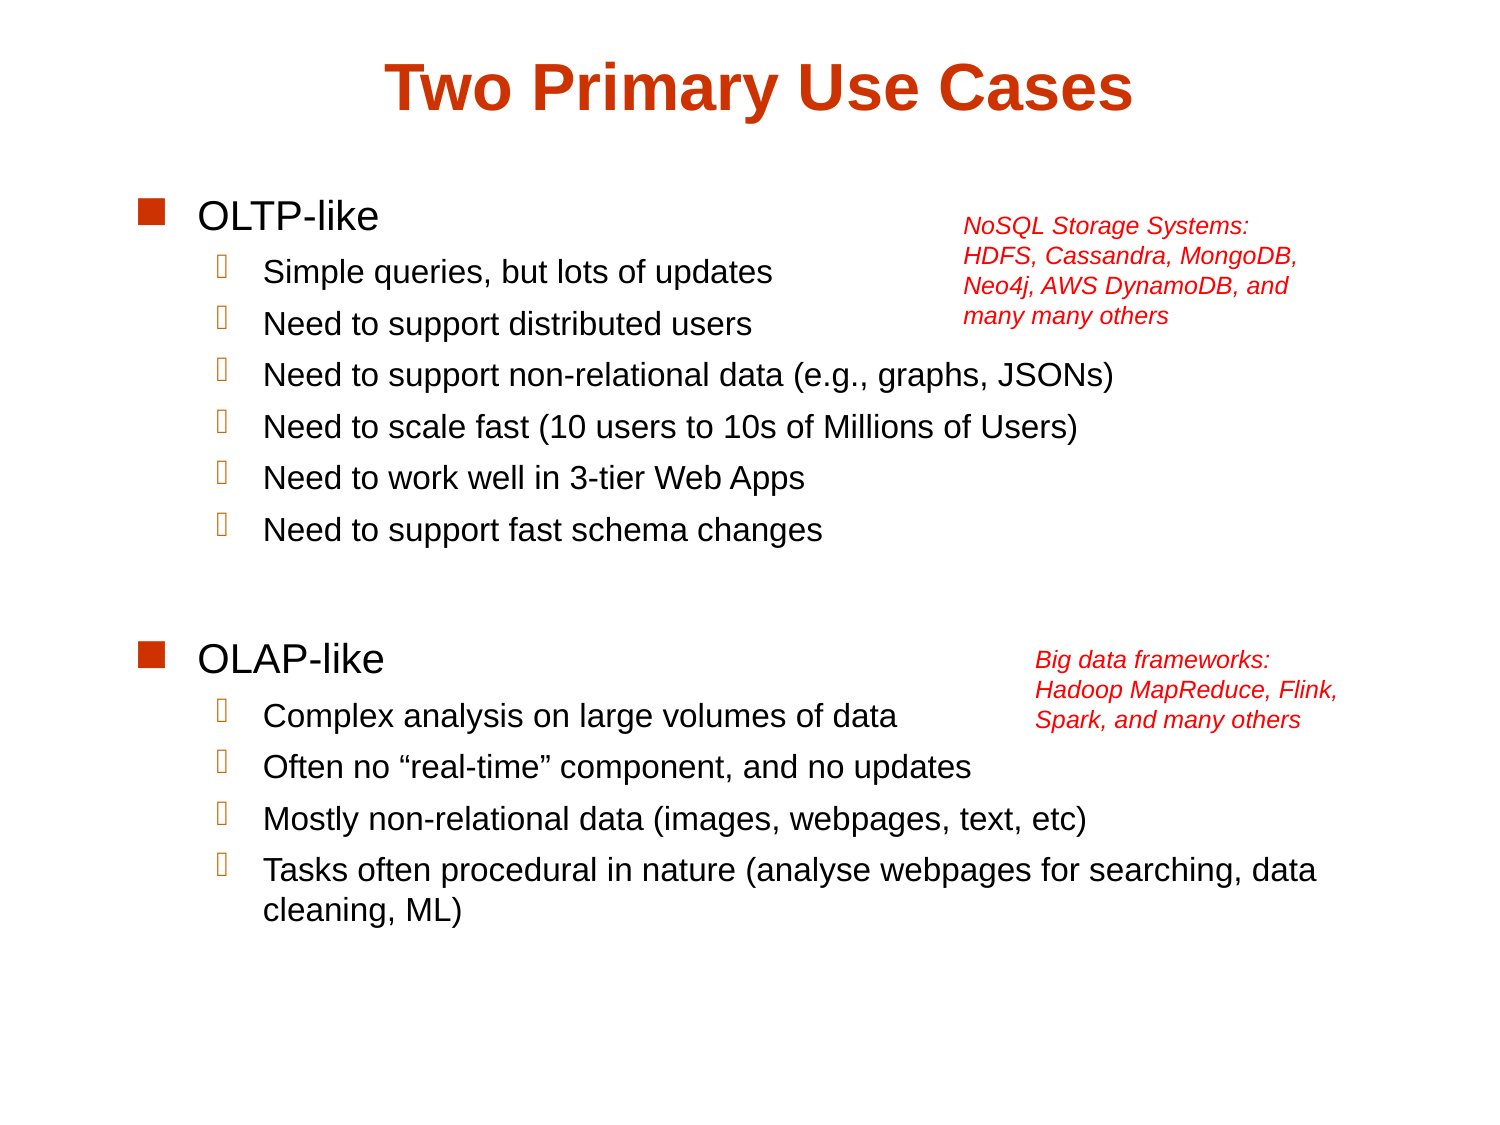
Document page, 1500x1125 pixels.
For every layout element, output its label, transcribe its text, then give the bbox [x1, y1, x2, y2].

title Two Primary Use Cases [97, 30, 1423, 132]
text_box NoSQL Storage Systems: HDFS, Cassandra, MongoDB, Neo4j, AWS DynamoDB, and many many others [948, 202, 1316, 338]
list OLTP-like Simple queries, but lots of updates Need to support distributed users Need to support non-relational data (e.g., graphs, JSONs) Need to scale fast (10 users to 10s of Millions of Users) Need to work well in 3-tier Web Apps Need to support fast schema changes OLAP-like Complex analysis on large volumes of data Often no “real-time” component, and no updates Mostly non-relational data (images, webpages, text, etc) Tasks often procedural in nature (analyse webpages for searching, data cleaning, ML) [126, 180, 1373, 952]
text_box Big data frameworks: Hadoop MapReduce, Flink, Spark, and many others [1020, 635, 1387, 741]
